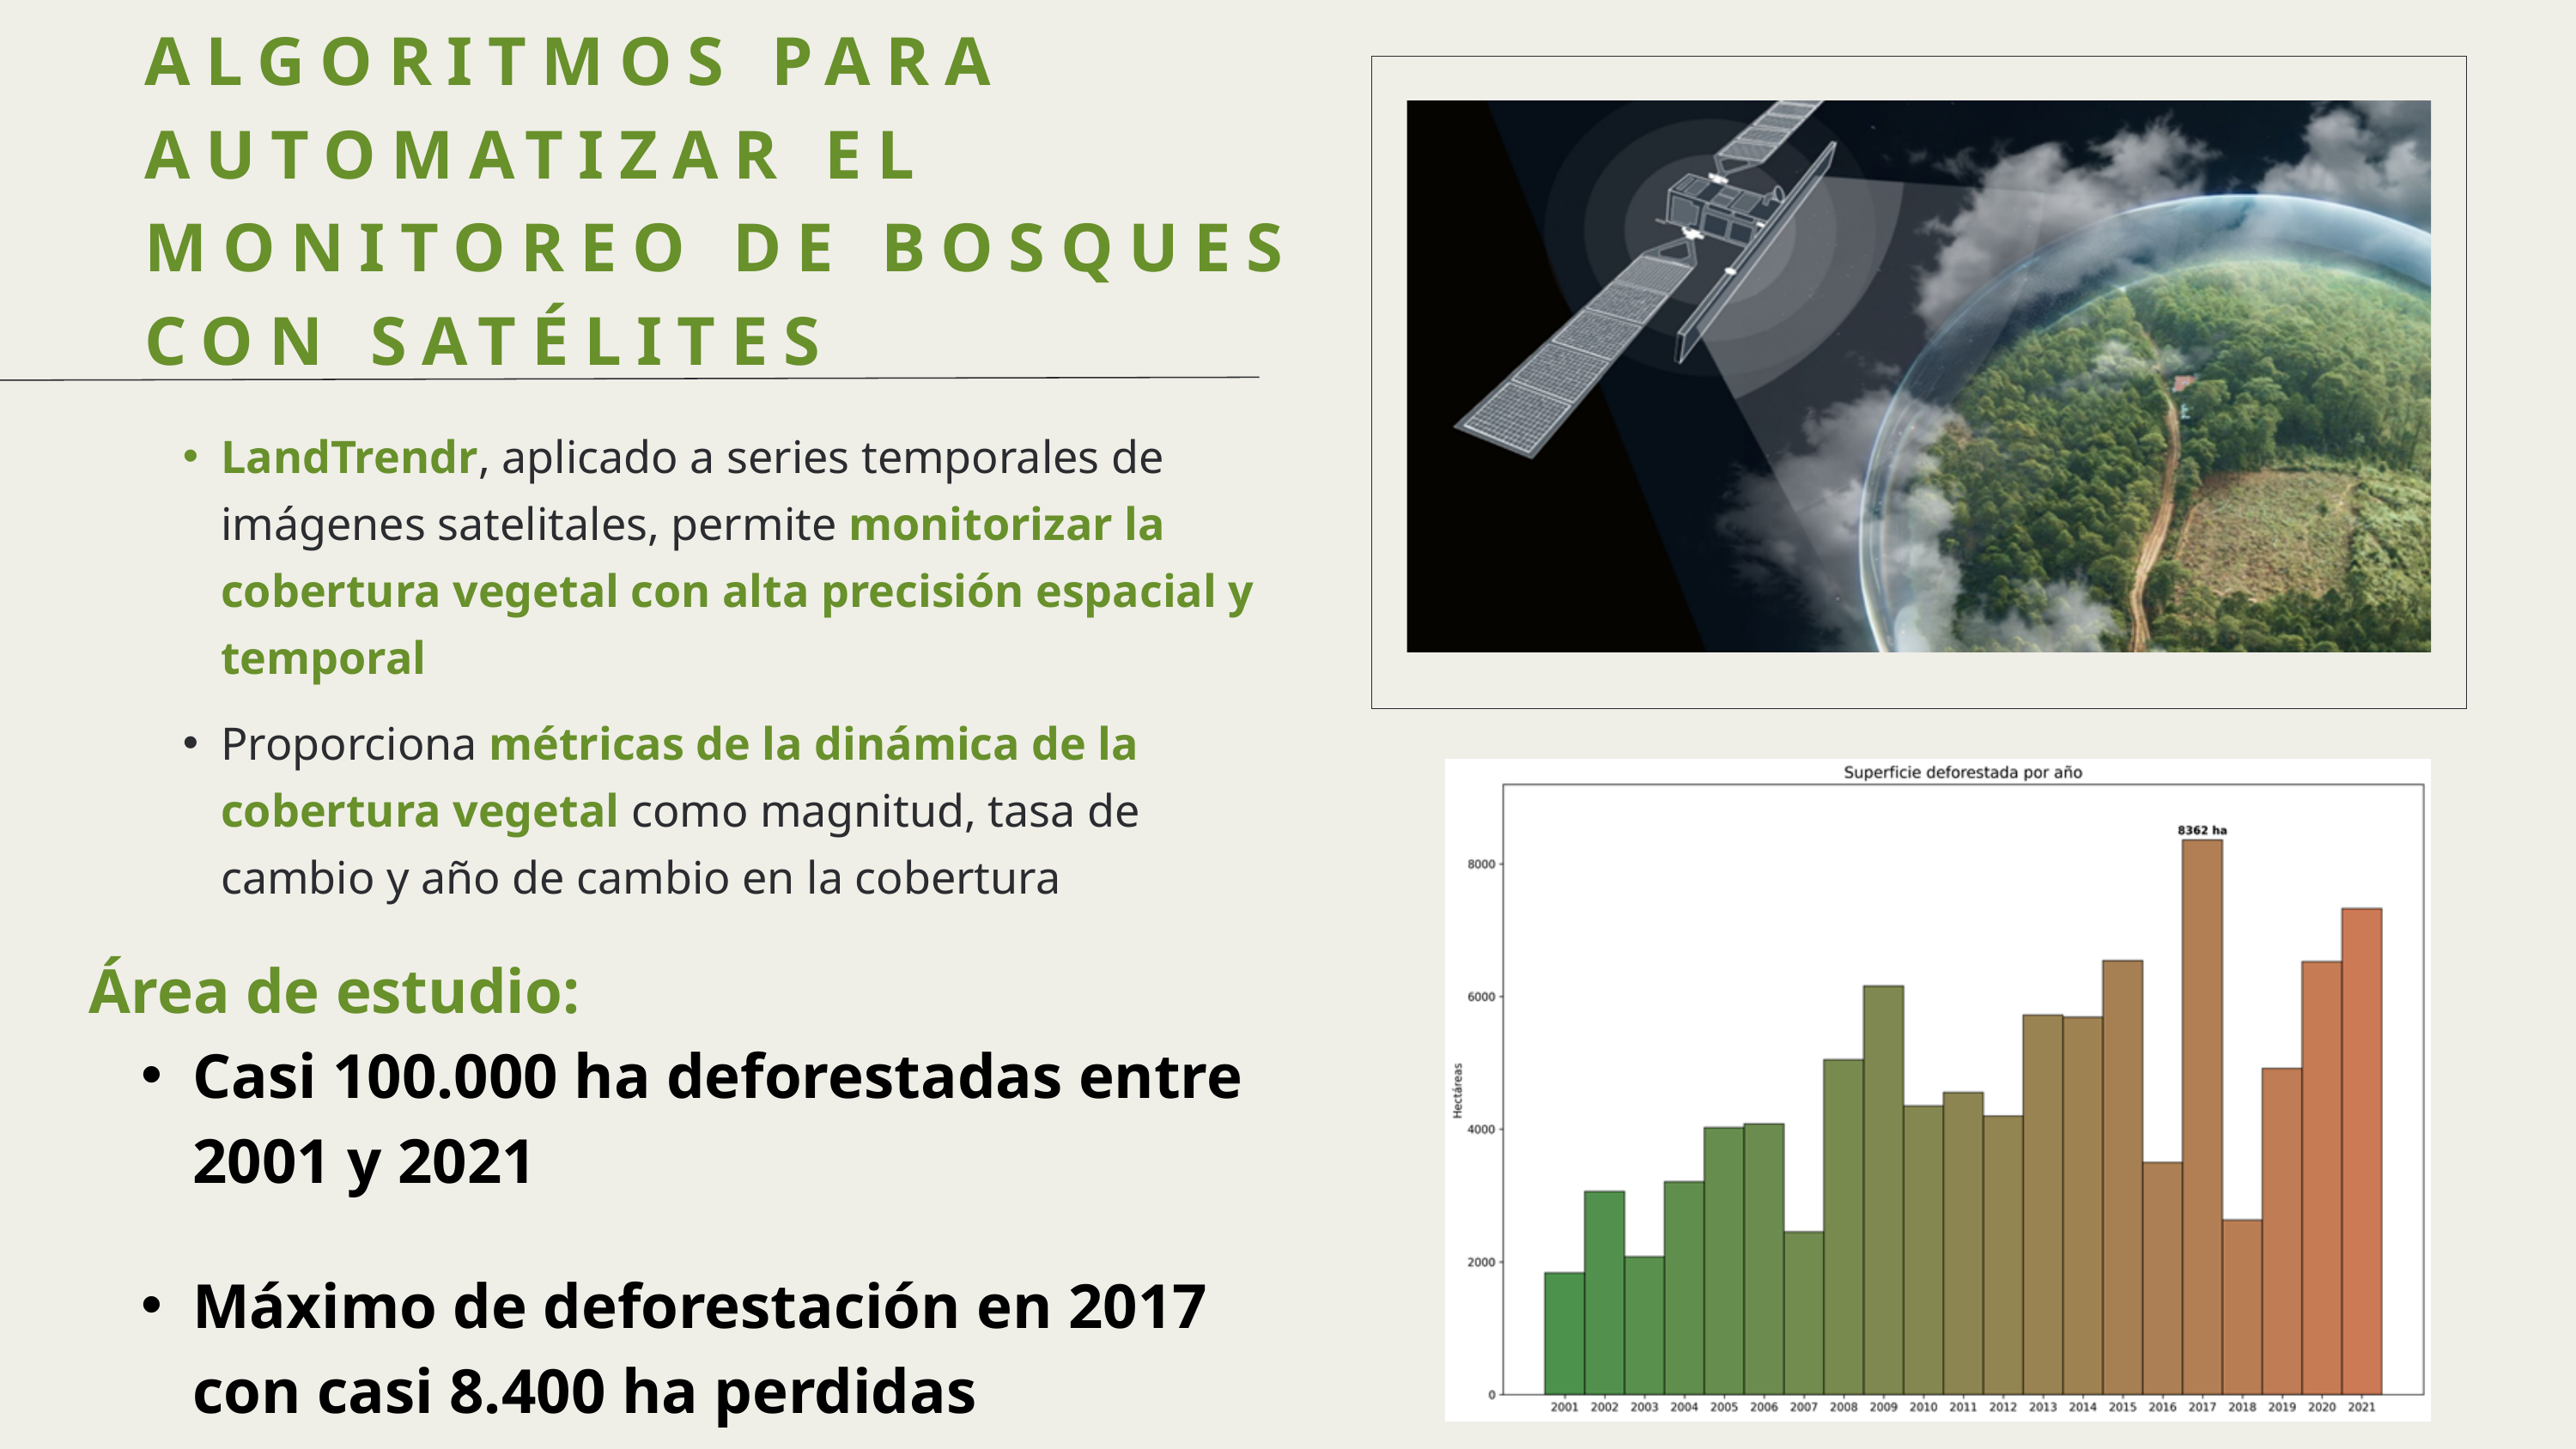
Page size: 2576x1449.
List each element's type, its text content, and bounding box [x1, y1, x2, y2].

text_box Área de estudio: Casi 100.000 ha deforestadas entre 2001 y 2021 Máximo de deforestación en 2017 con casi 8.400 ha perdidas [89, 940, 1310, 1426]
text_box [1371, 56, 2467, 709]
text_box ALGORITMOS PARA AUTOMATIZAR EL MONITOREO DE BOSQUES CON SATÉLITES [144, 6, 1350, 379]
text_box [1444, 759, 2432, 1422]
text_box LandTrendr, aplicado a series temporales de imágenes satelitales, permite monitorizar la cobertura vegetal con alta precisión espacial y temporal Proporciona métricas de la dinámica de la cobertura vegetal como magnitud, tasa de cambio y año de cambio en la cobertura [144, 415, 1255, 904]
